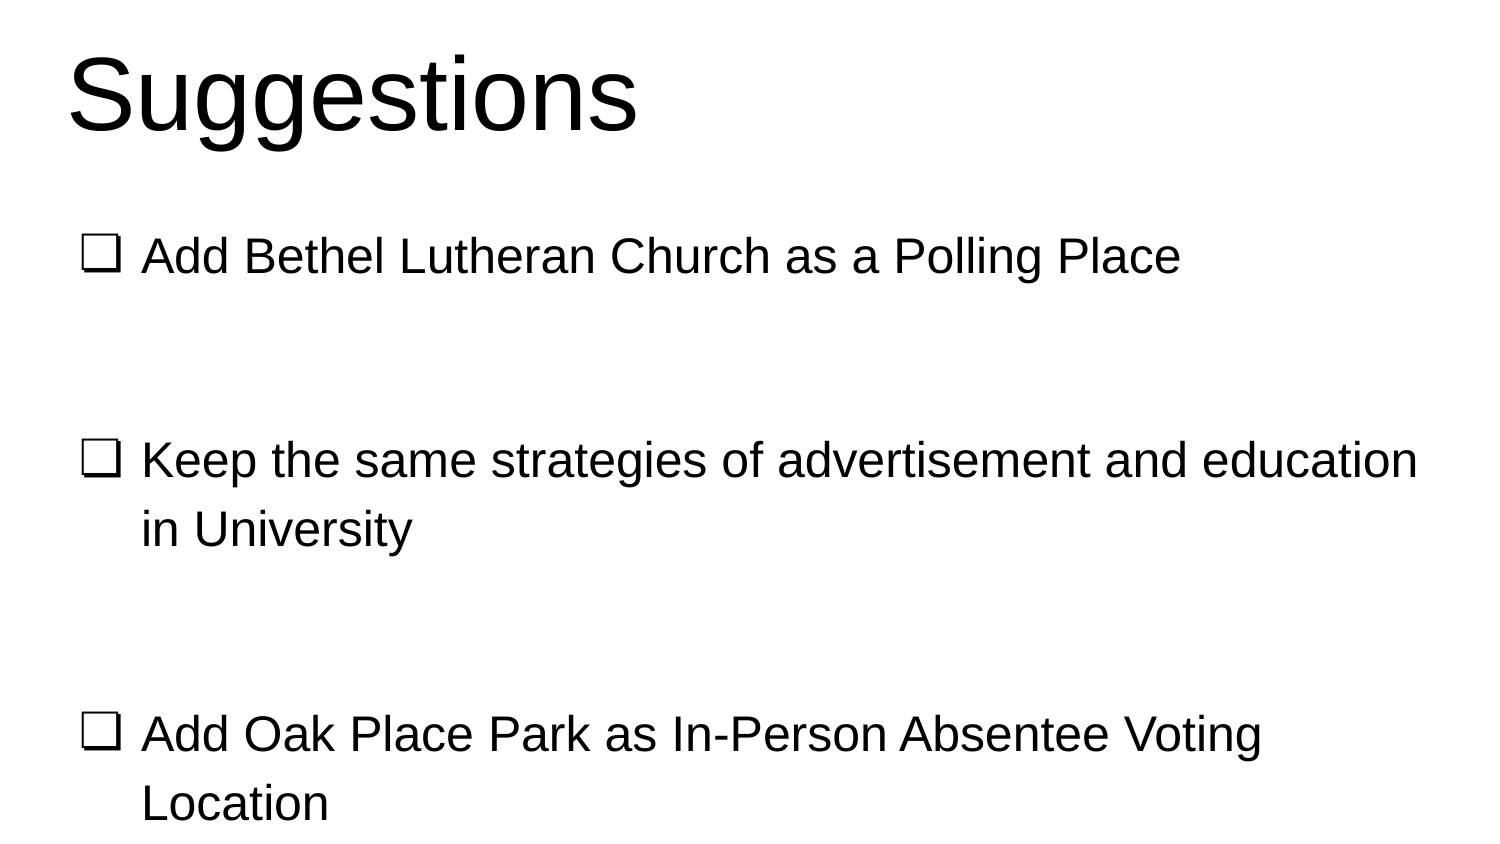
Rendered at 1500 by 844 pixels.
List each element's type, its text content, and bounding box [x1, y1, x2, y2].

list Add Bethel Lutheran Church as a Polling Place Keep the same strategies of advertisement and education in University Add Oak Place Park as In-Person Absentee Voting Location [51, 242, 1449, 803]
title Suggestions [51, 42, 1449, 137]
